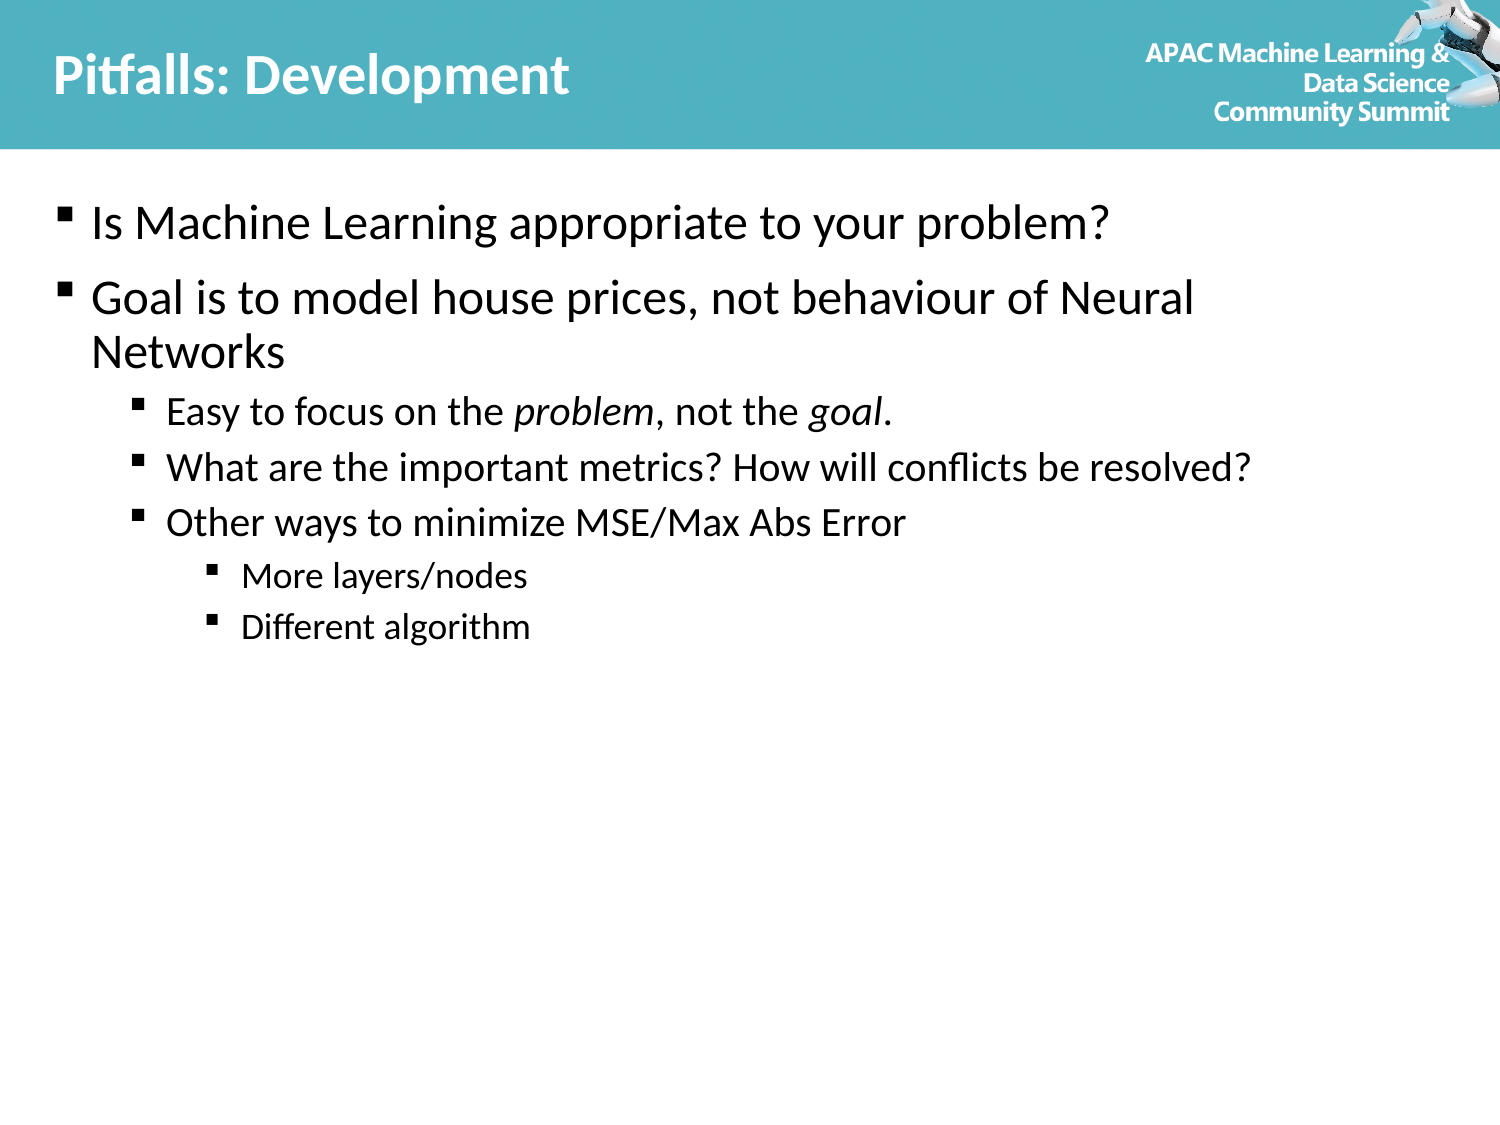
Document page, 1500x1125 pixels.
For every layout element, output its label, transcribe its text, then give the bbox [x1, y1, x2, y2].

picture [0, 0, 1500, 1125]
title Pitfalls: Development [38, 13, 1462, 138]
list Is Machine Learning appropriate to your problem? Goal is to model house prices, not behaviour of Neural Networks Easy to focus on the problem, not the goal. What are the important metrics? How will conflicts be resolved? Other ways to minimize MSE/Max Abs Error More layers/nodes Different algorithm [38, 189, 1462, 1009]
